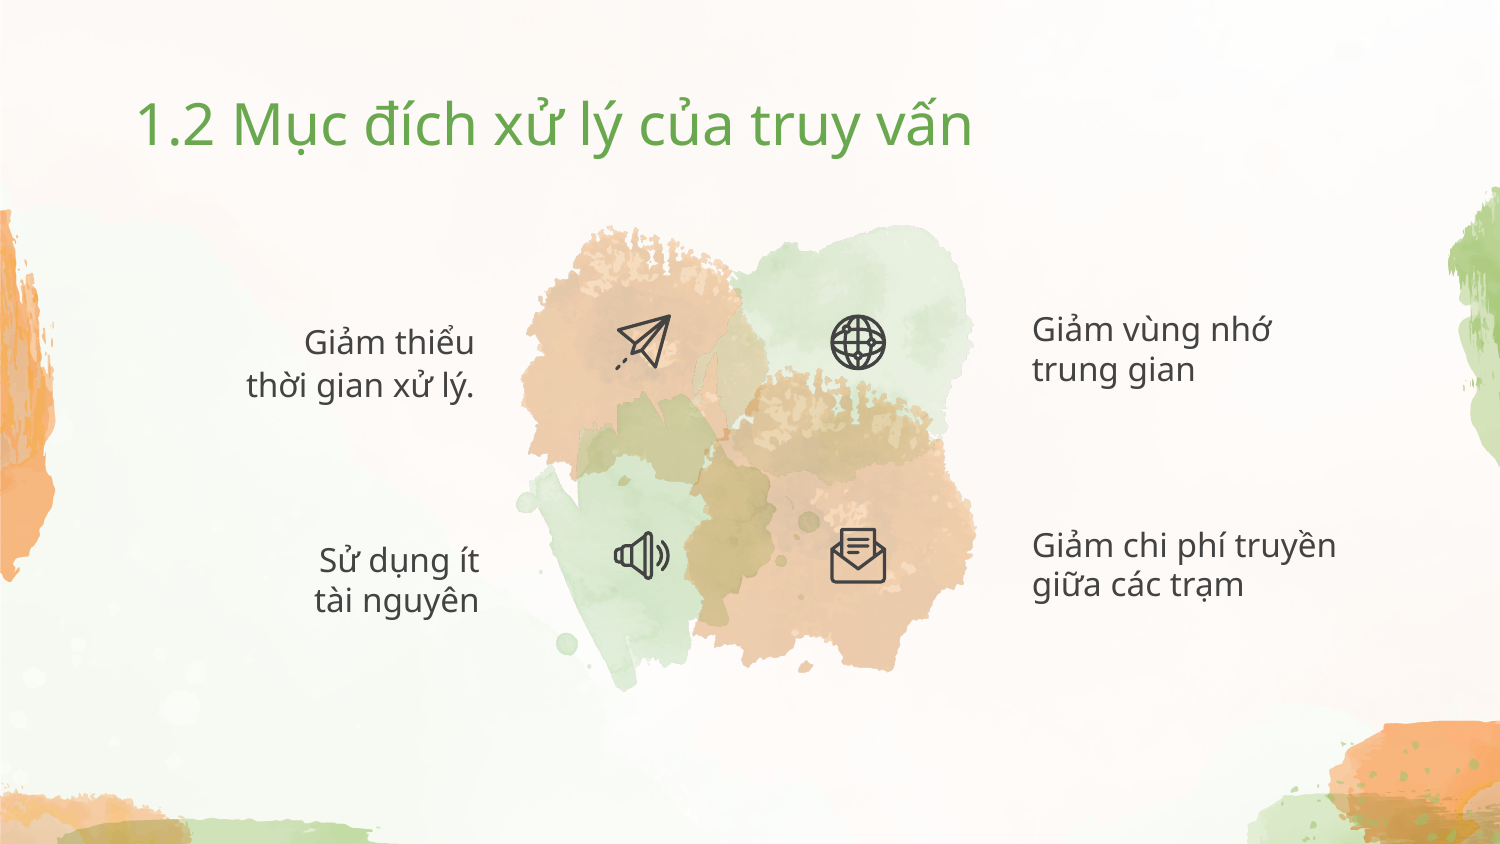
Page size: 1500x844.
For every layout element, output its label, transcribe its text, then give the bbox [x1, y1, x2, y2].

subtitle Sử dụng ít tài nguyên [268, 524, 495, 619]
title 1.2 Mục đích xử lý của truy vấn [119, 71, 996, 166]
subtitle Giảm thiểu thời gian xử lý. [230, 303, 491, 391]
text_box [614, 314, 672, 371]
picture [0, 0, 1500, 844]
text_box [830, 527, 887, 584]
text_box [613, 530, 672, 581]
subtitle Giảm chi phí truyền giữa các trạm [1016, 508, 1405, 603]
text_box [504, 224, 996, 692]
subtitle Giảm vùng nhớ trung gian [1016, 293, 1366, 388]
